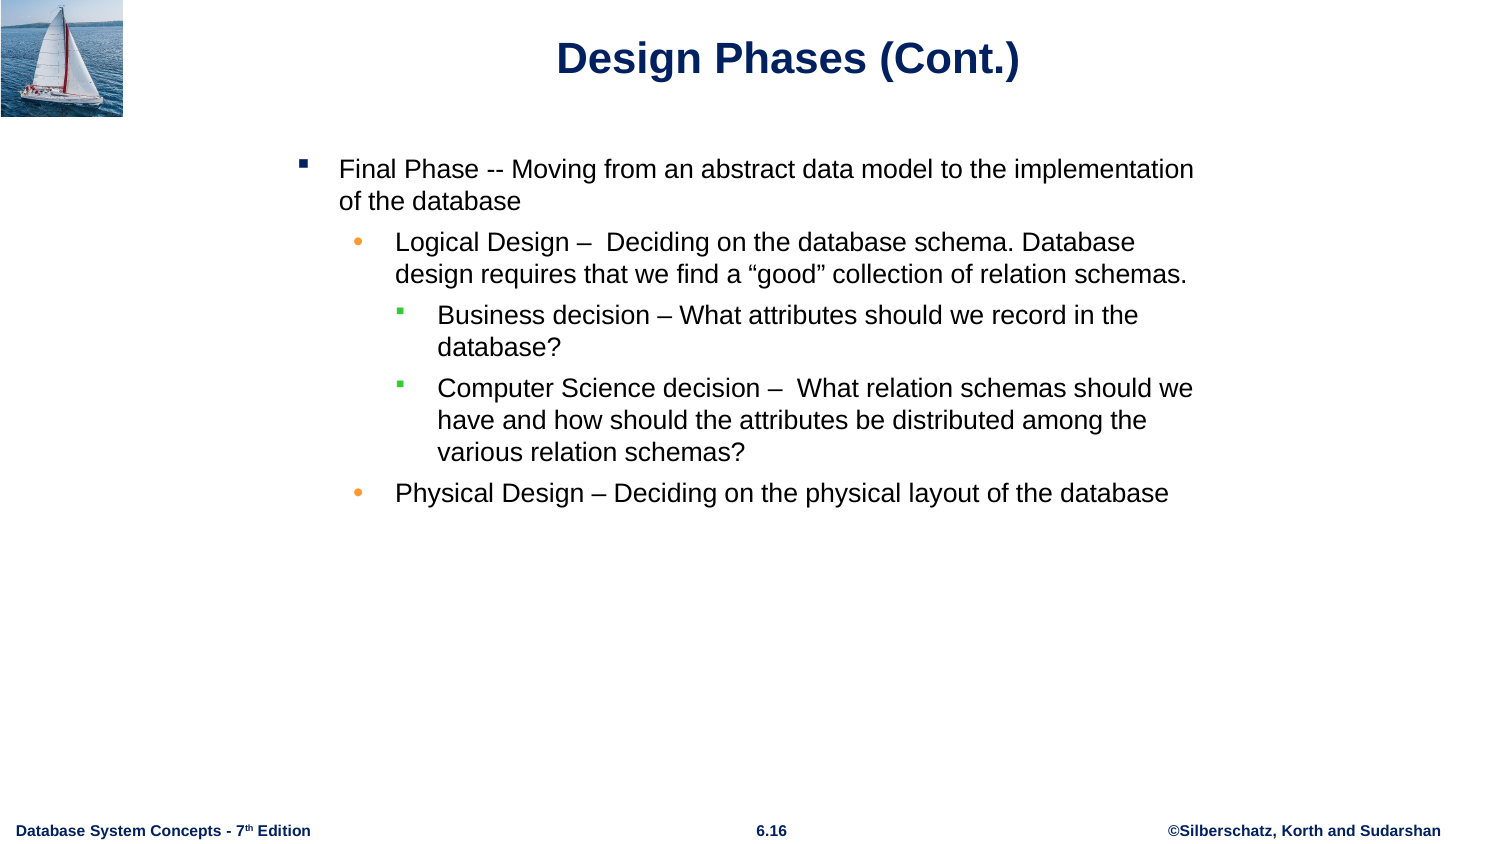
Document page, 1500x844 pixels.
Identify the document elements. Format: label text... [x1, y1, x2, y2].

picture [0, 0, 123, 117]
title Design Phases (Cont.) [125, 14, 1452, 90]
list Final Phase -- Moving from an abstract data model to the implementation of the database Logical Design – Deciding on the database schema. Database design requires that we find a “good” collection of relation schemas. Business decision – What attributes should we record in the database? Computer Science decision – What relation schemas should we have and how should the attributes be distributed among the various relation schemas? Physical Design – Deciding on the physical layout of the database [281, 144, 1219, 683]
text_box [301, 132, 1219, 207]
